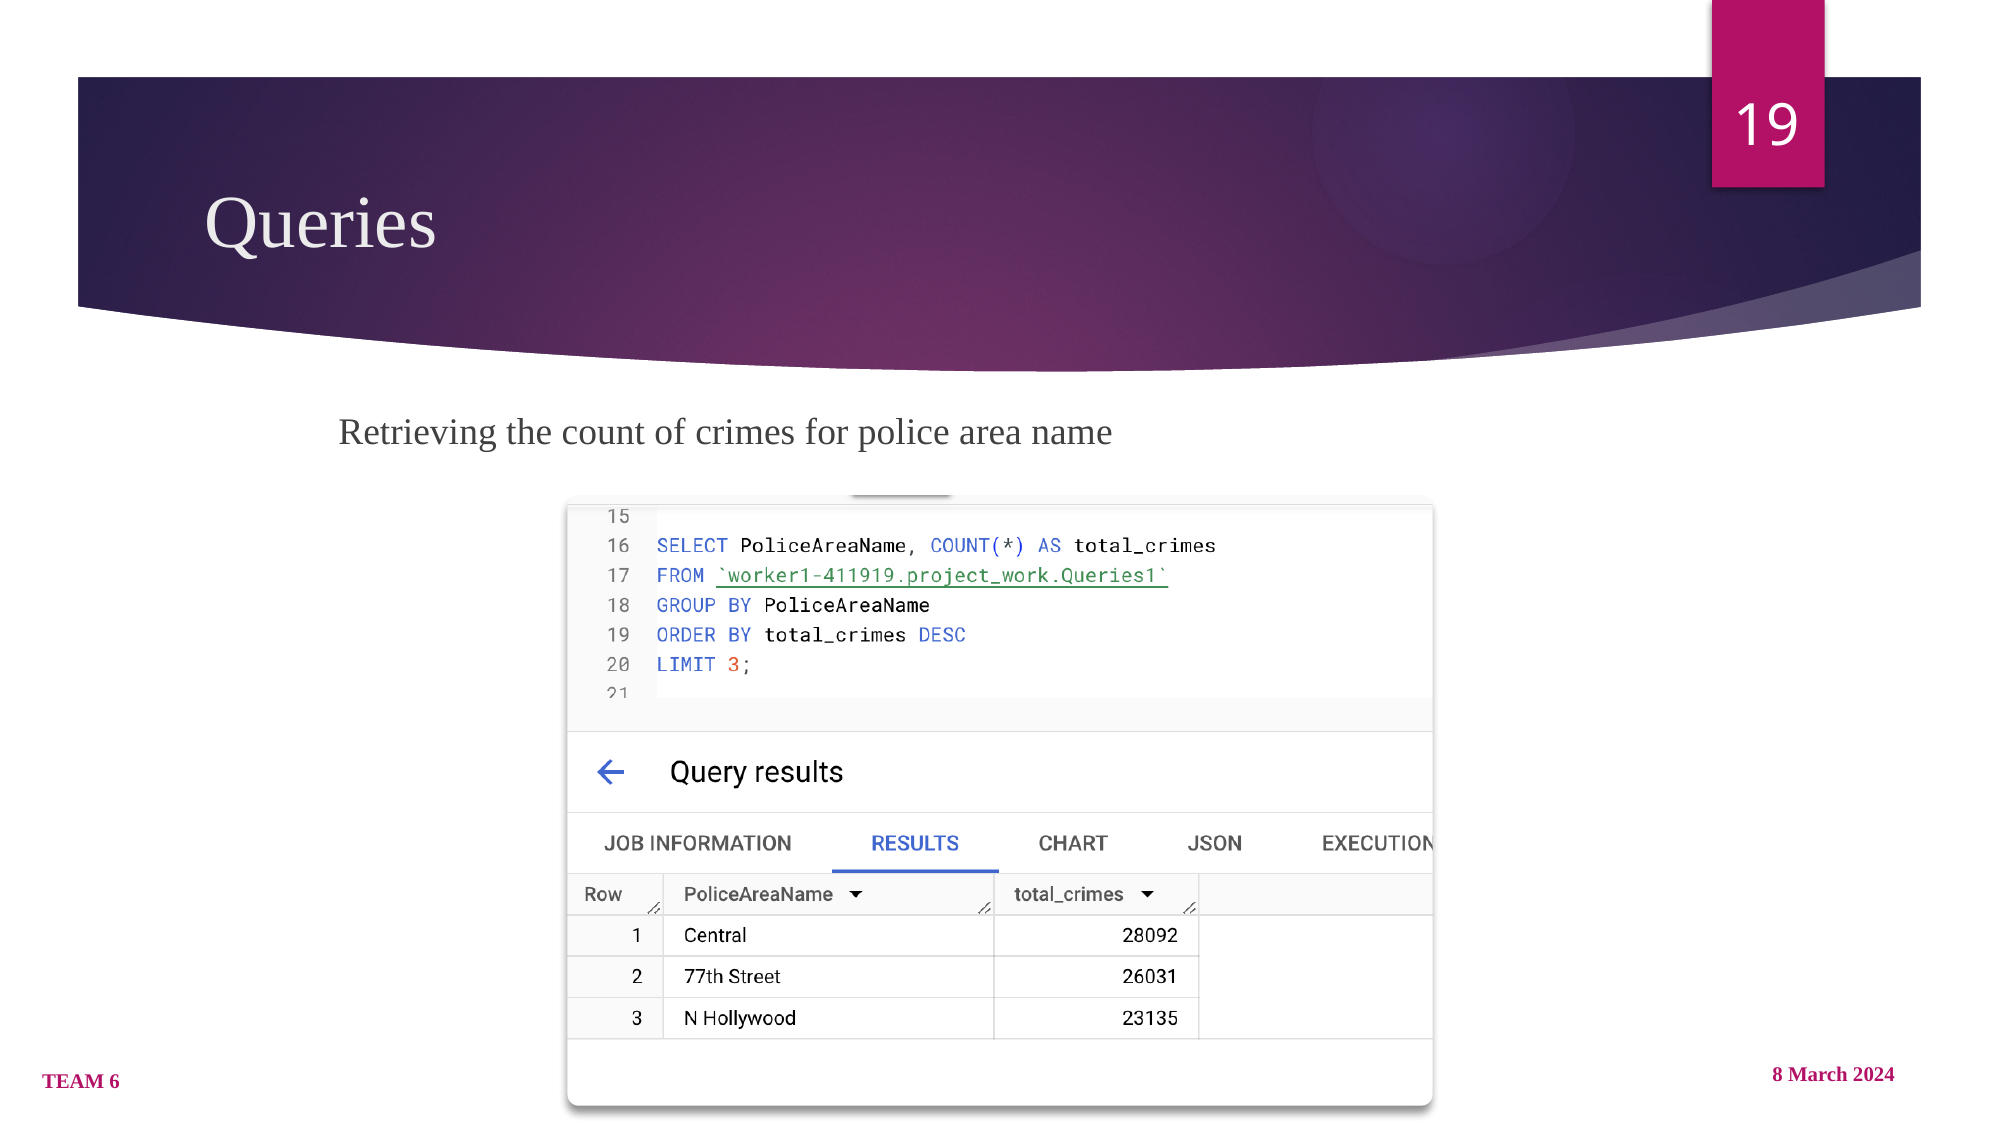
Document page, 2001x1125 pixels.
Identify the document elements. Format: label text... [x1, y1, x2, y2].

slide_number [1747, 1048, 1911, 1099]
title Queries [189, 159, 1627, 276]
picture [567, 494, 1433, 1106]
slide_number 19 [1698, 48, 1836, 175]
text_box Retrieving the count of crimes for police area name [323, 381, 2000, 478]
text_box TEAM 6 [27, 1055, 561, 1106]
